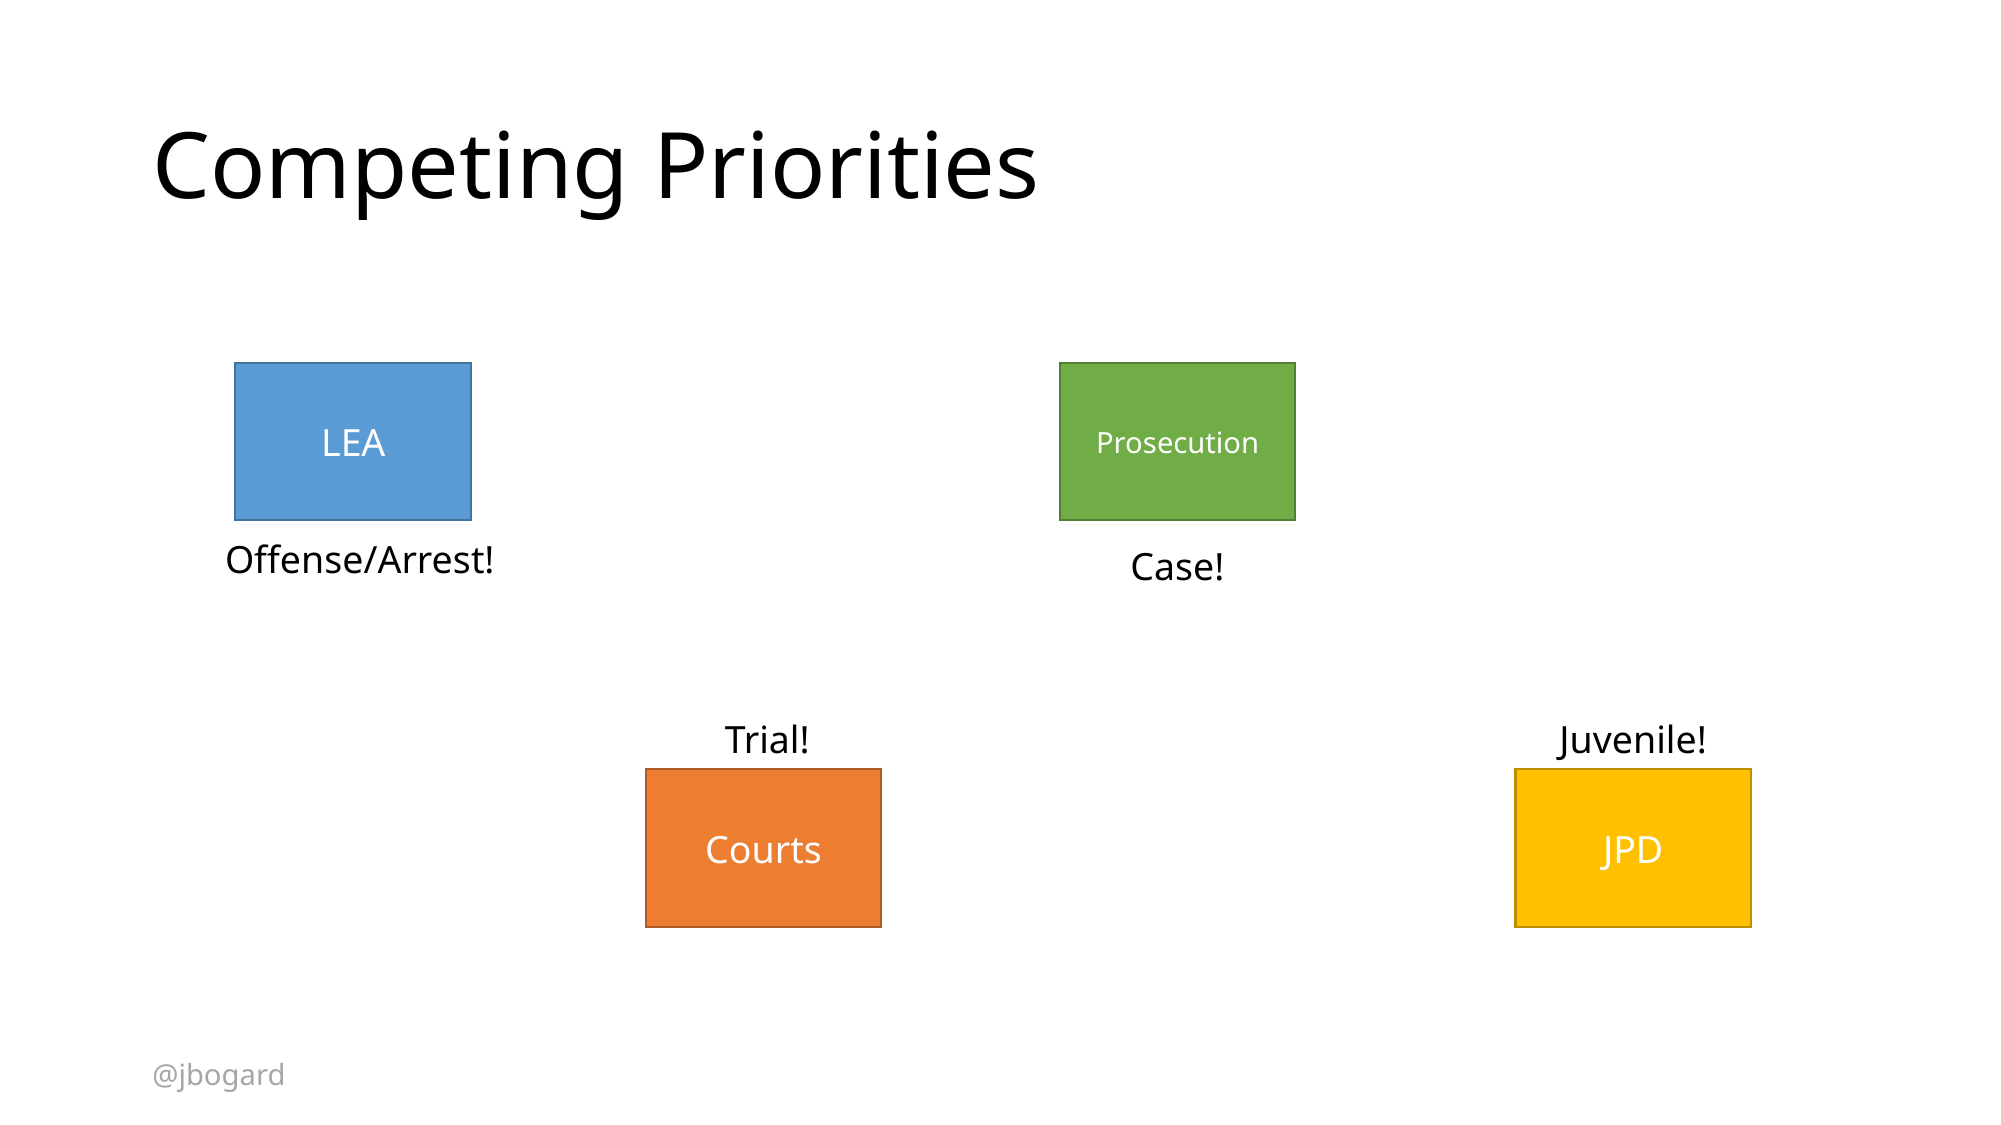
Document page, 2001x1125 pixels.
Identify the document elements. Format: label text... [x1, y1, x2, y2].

title Competing Priorities [137, 59, 1863, 278]
text_box Case! [961, 535, 1393, 596]
text_box Courts [645, 769, 882, 928]
text_box LEA [234, 362, 472, 521]
text_box Trial! [551, 708, 983, 769]
text_box Offense/Arrest! [144, 528, 576, 589]
text_box JPD [1514, 769, 1752, 928]
text_box Prosecution [1059, 362, 1296, 521]
text_box Juvenile! [1417, 708, 1849, 769]
